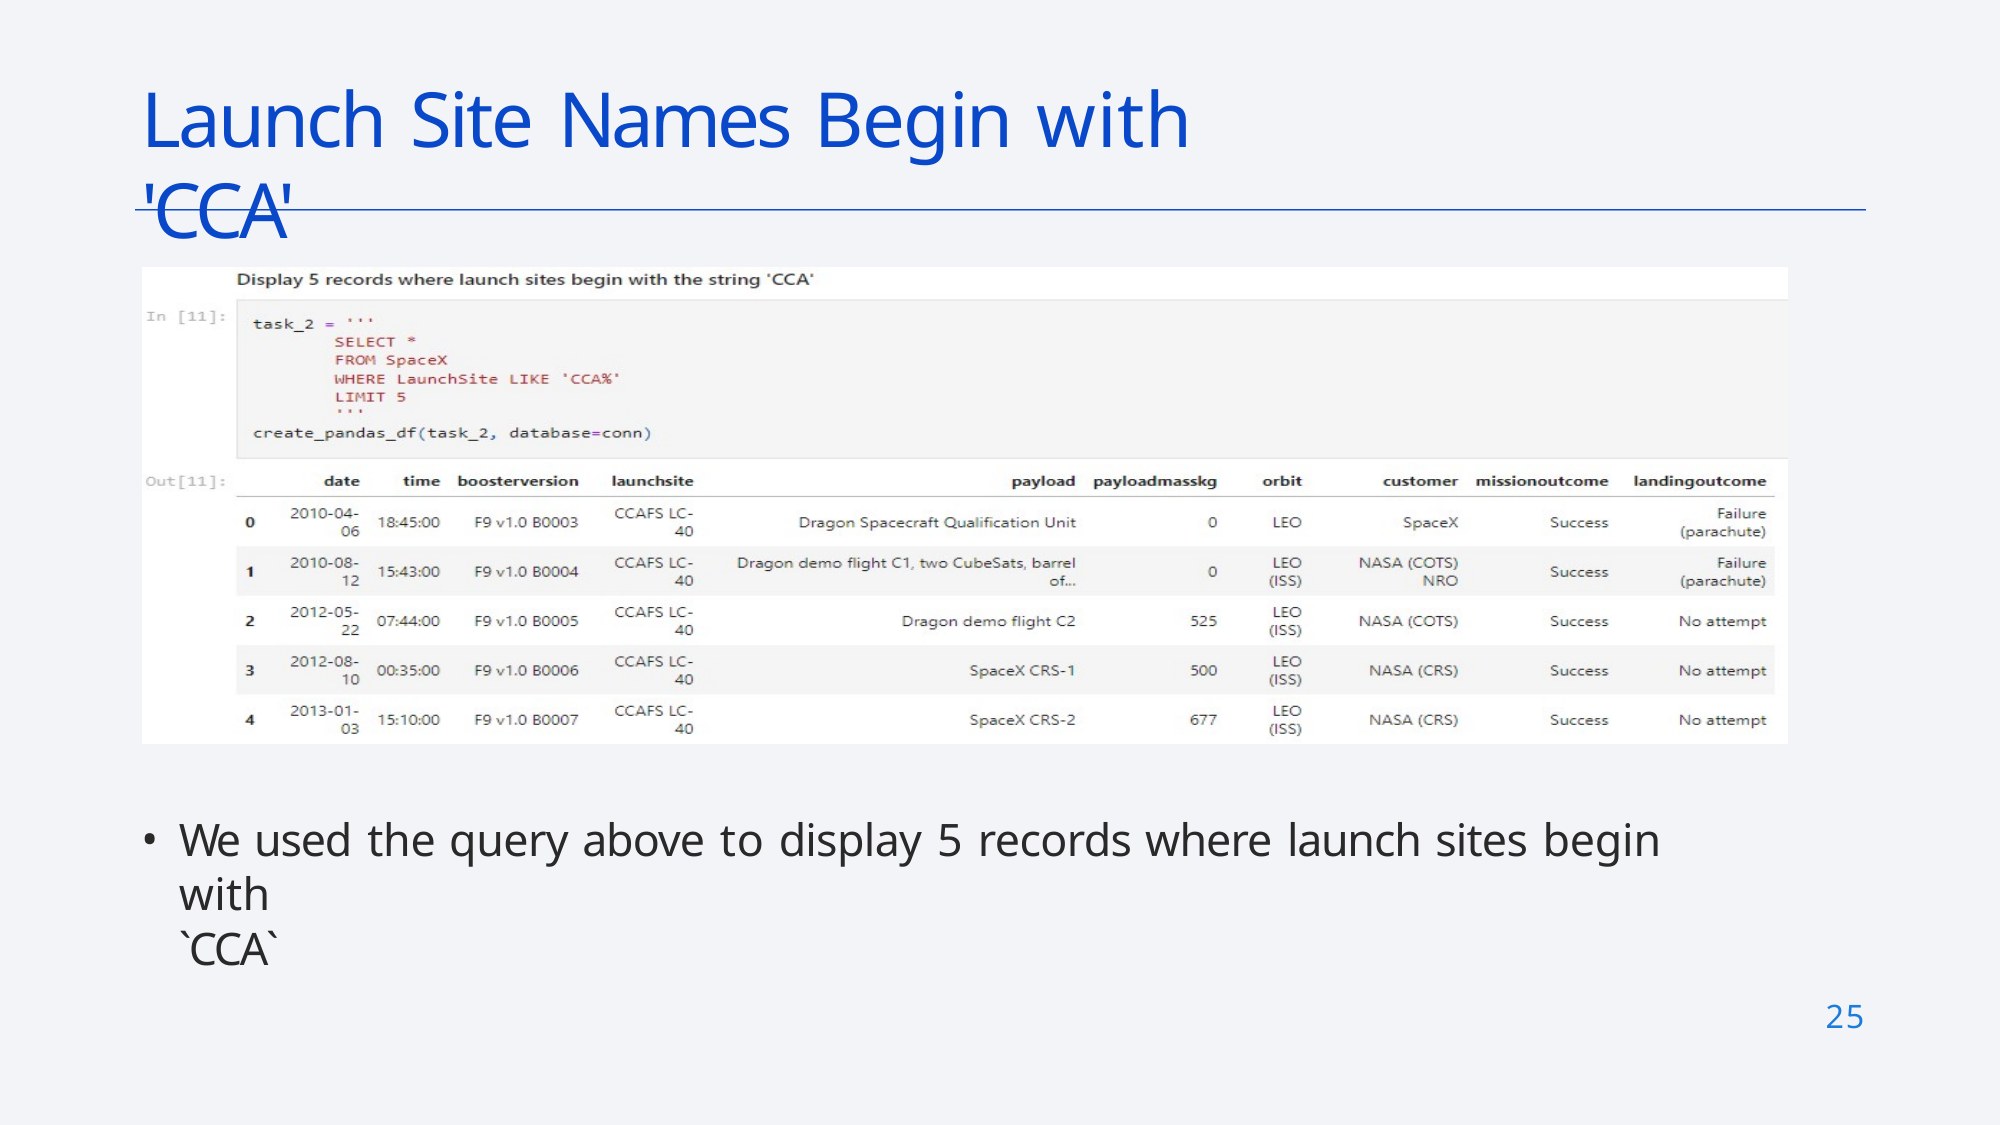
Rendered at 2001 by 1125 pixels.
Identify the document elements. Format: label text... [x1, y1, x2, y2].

picture [0, 0, 2000, 1125]
slide_number 25 [1819, 1002, 1873, 1125]
title Launch Site Names Begin with 'CCA' [139, 68, 1332, 260]
text_box We used the query above to display 5 records where launch sites begin with `CCA` [139, 809, 1677, 974]
